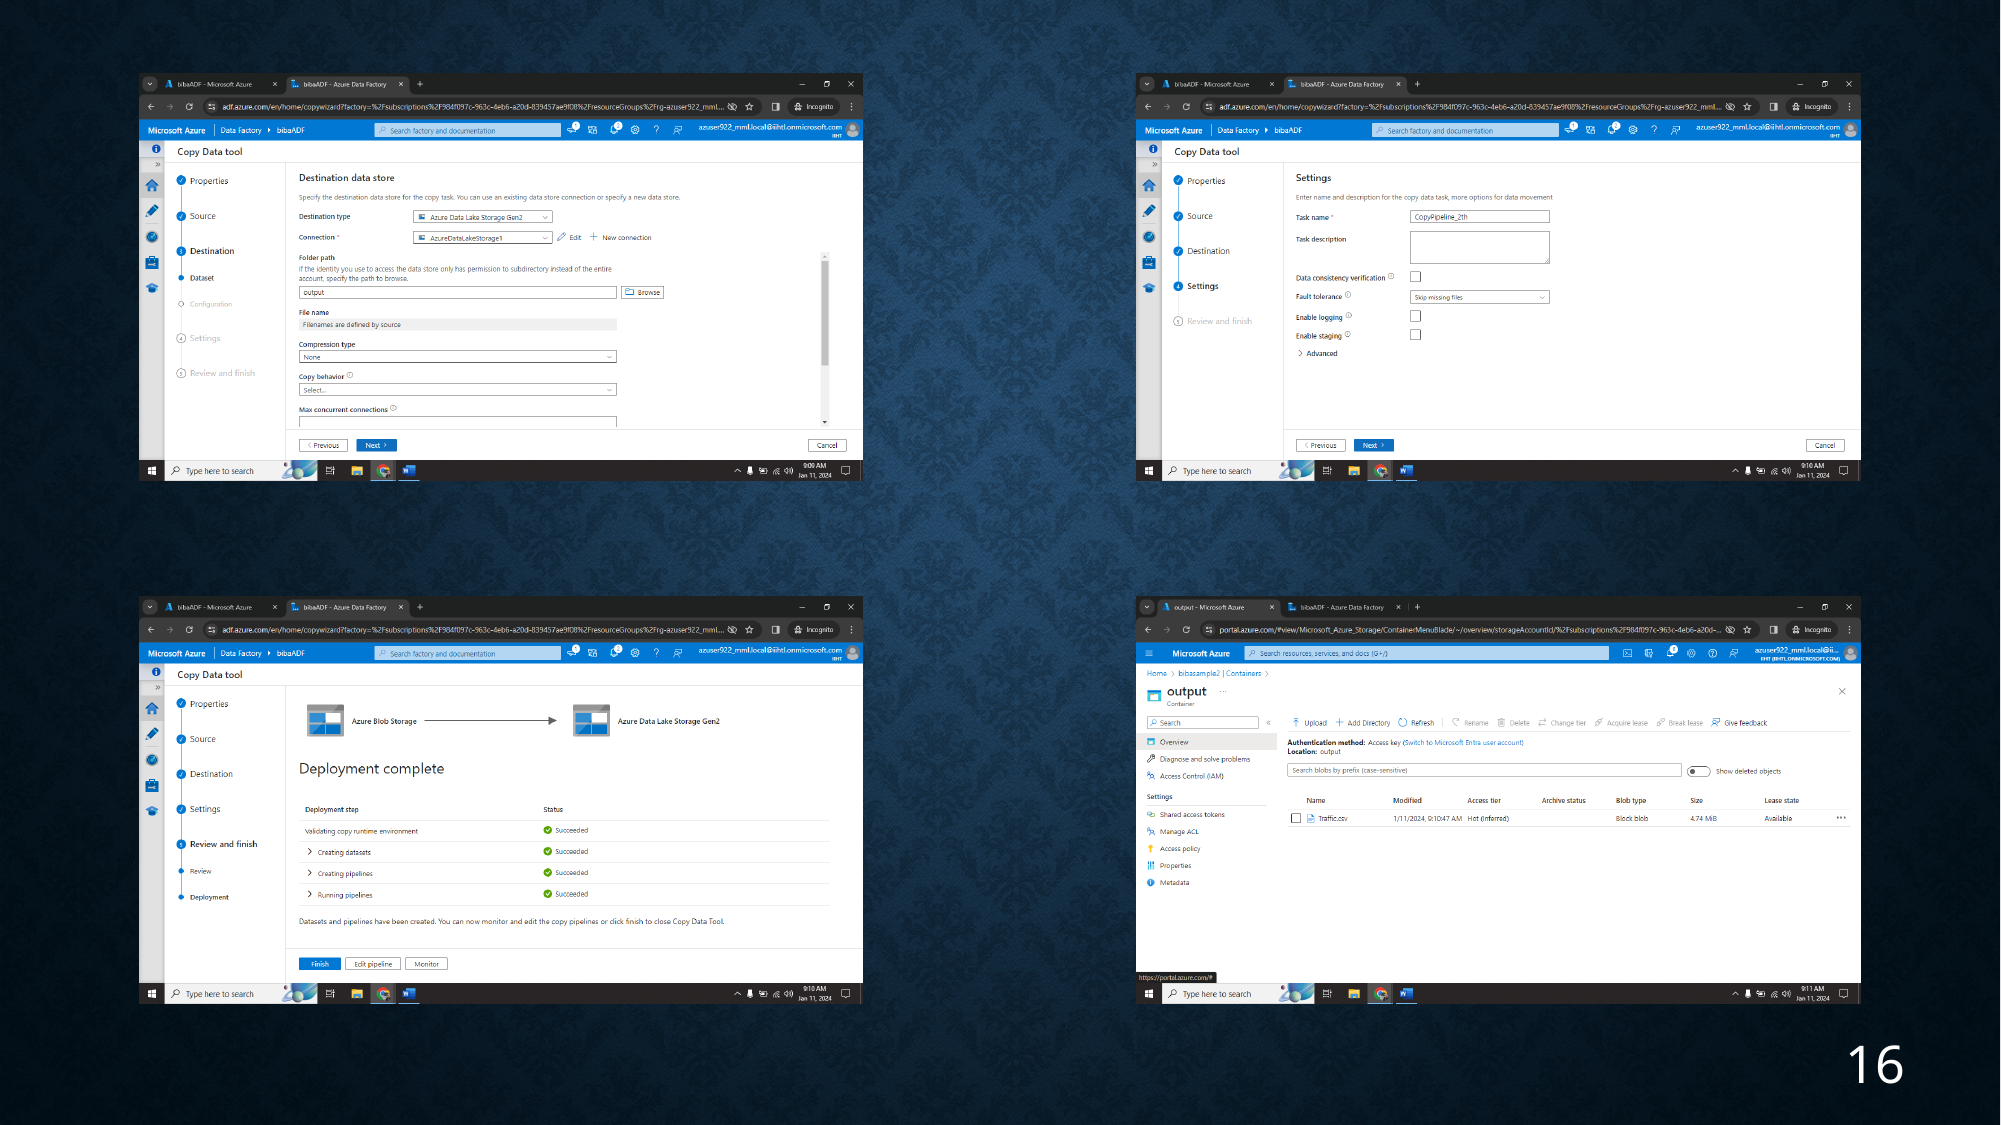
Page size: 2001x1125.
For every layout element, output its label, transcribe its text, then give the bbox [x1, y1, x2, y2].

text_box 16 [1795, 1023, 1955, 1102]
picture [138, 596, 864, 1005]
picture [138, 72, 864, 481]
picture [1136, 72, 1862, 481]
picture [1136, 596, 1862, 1005]
